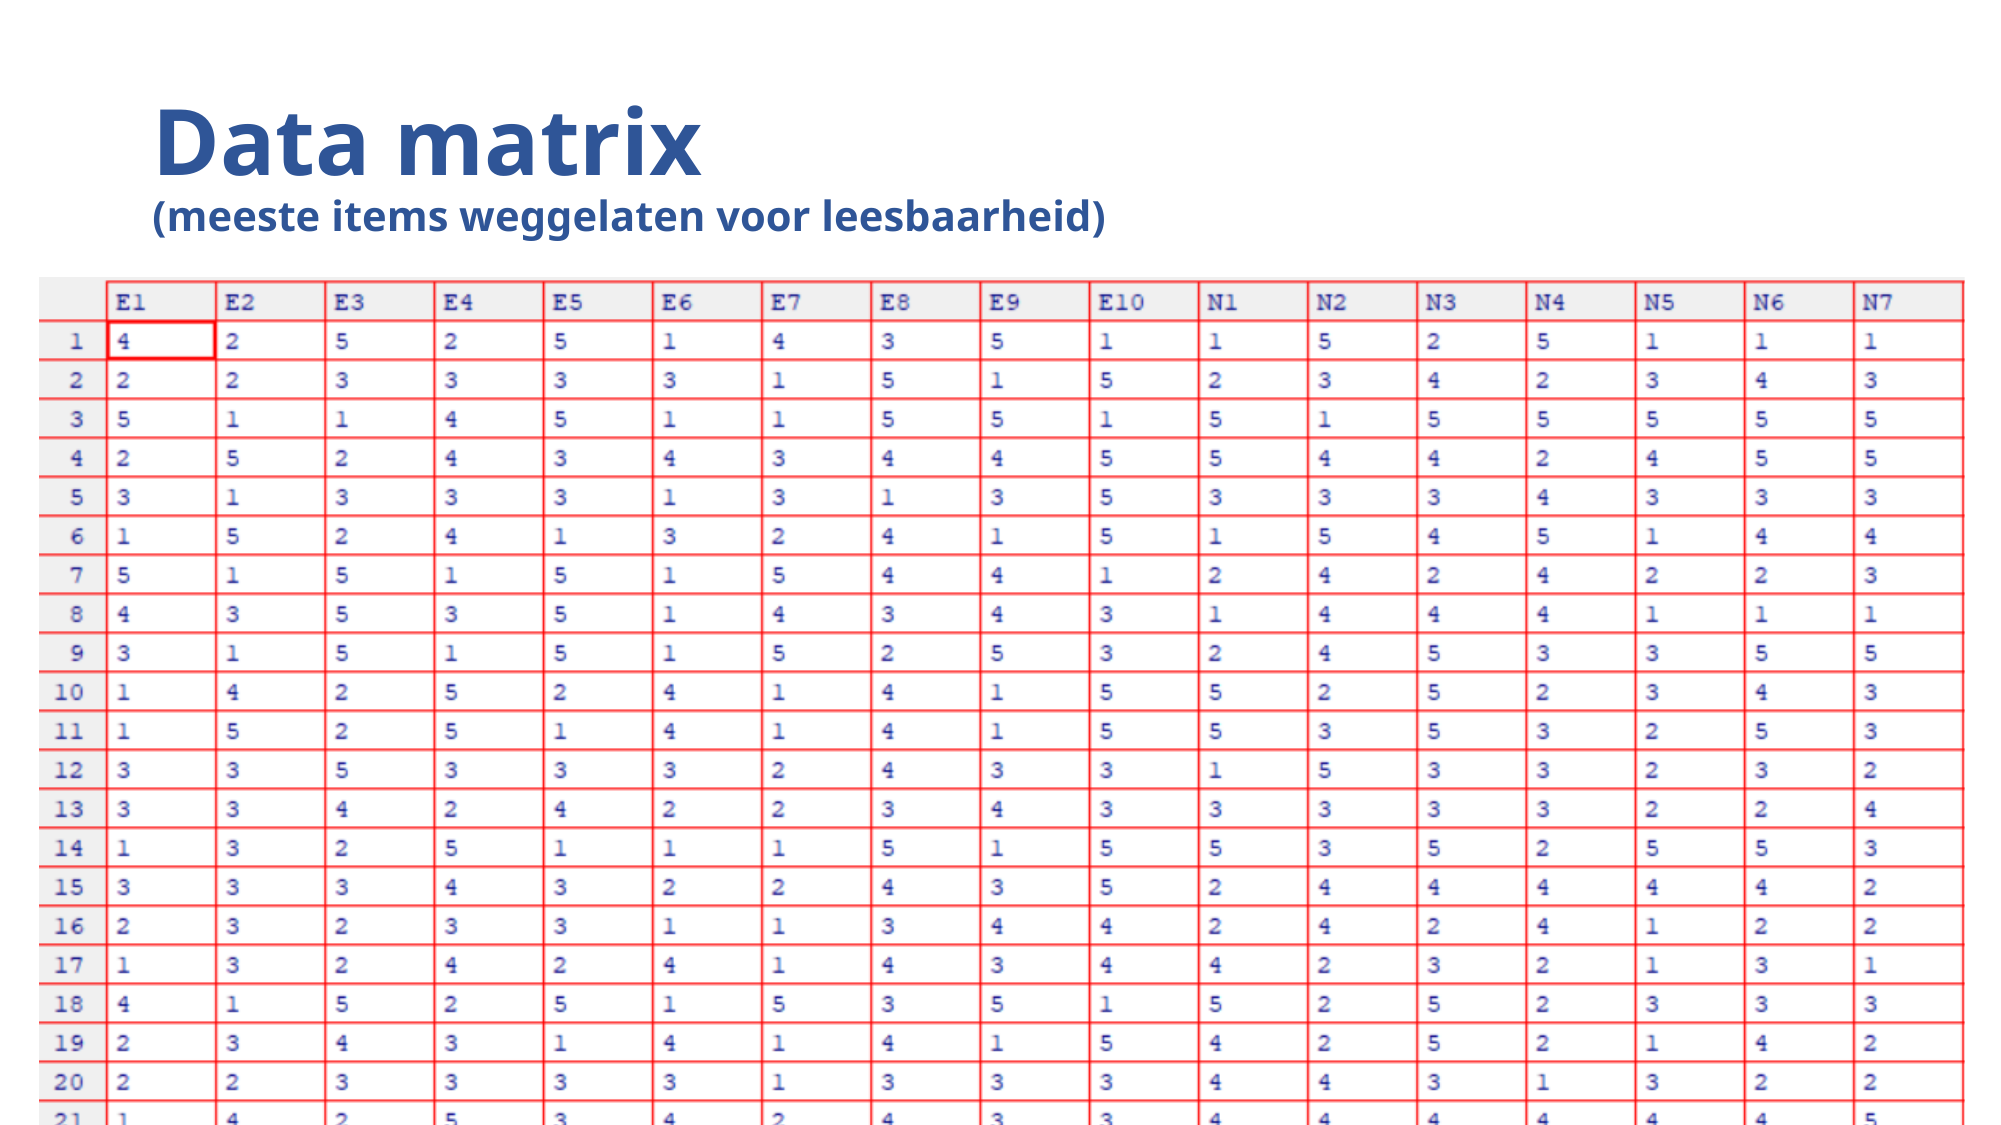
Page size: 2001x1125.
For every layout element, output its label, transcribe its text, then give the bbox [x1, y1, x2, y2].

title Data matrix (meeste items weggelaten voor leesbaarheid) [137, 59, 1863, 277]
picture [39, 277, 1965, 1125]
